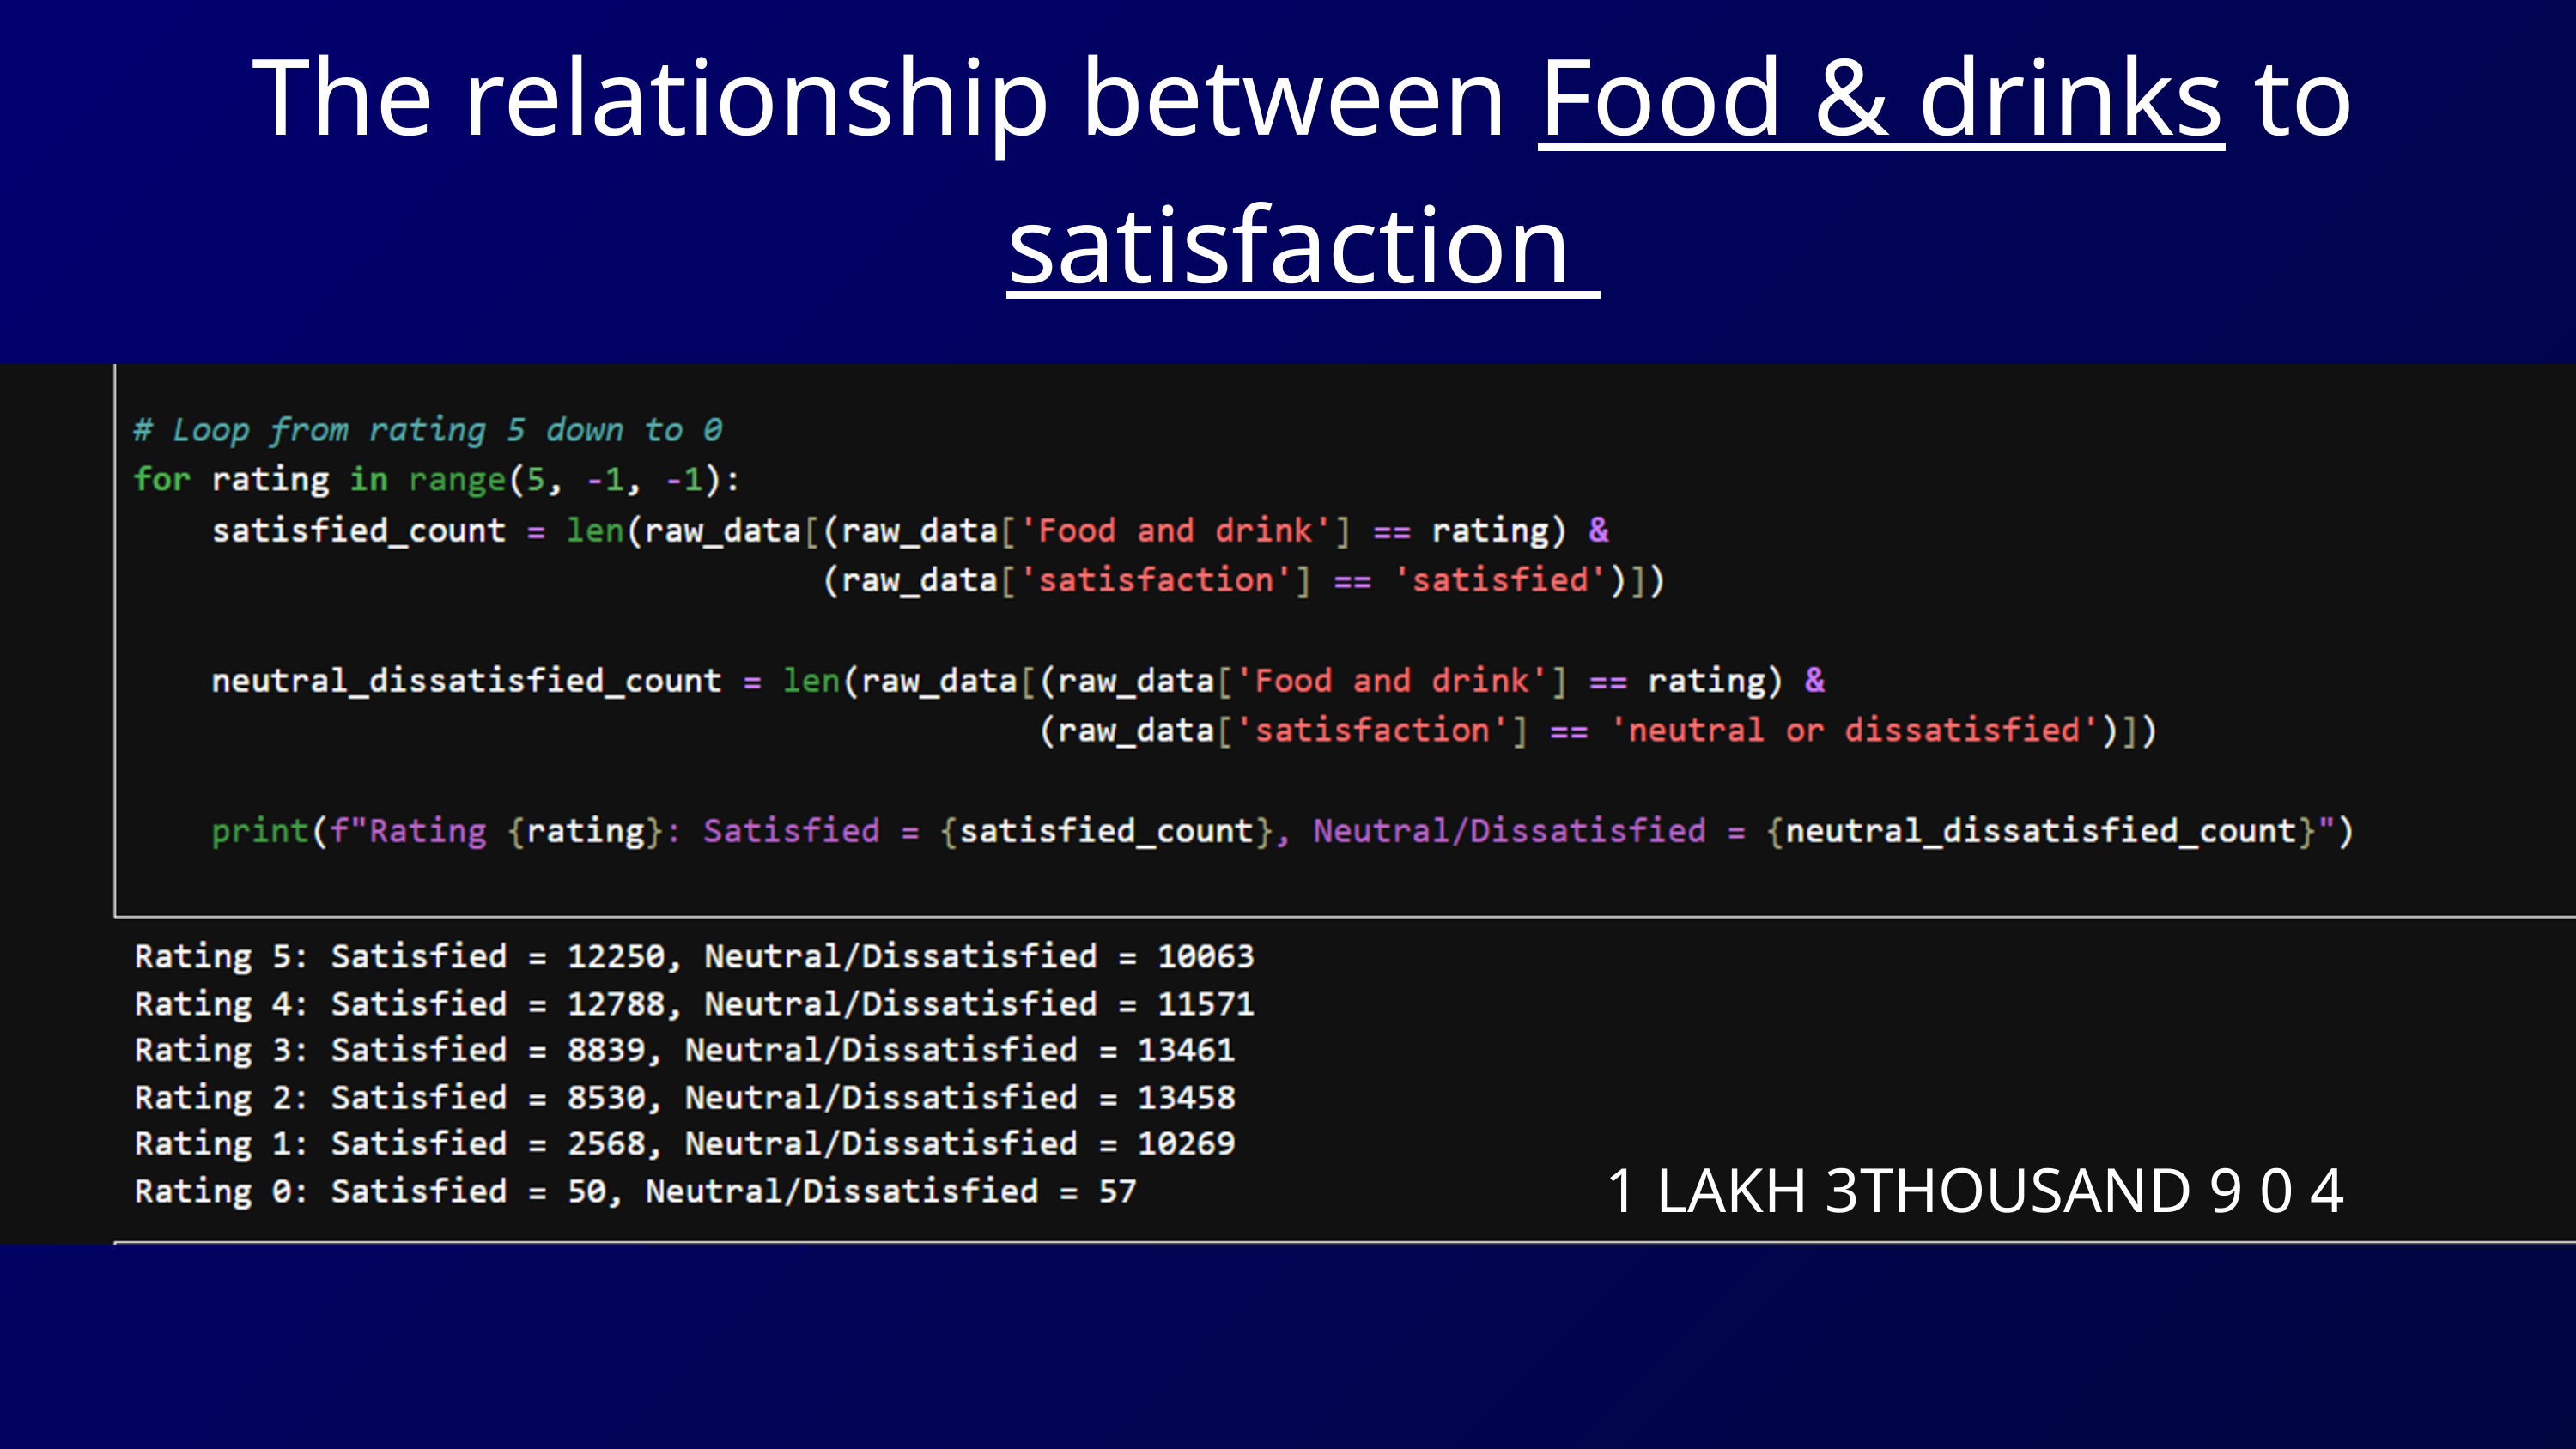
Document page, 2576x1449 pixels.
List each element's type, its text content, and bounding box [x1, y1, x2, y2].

text_box 1 LAKH 3THOUSAND 9 0 4 [1154, 1139, 2576, 1225]
text_box The relationship between Food & drinks to satisfaction [31, 8, 2576, 304]
text_box [0, 364, 2576, 1245]
